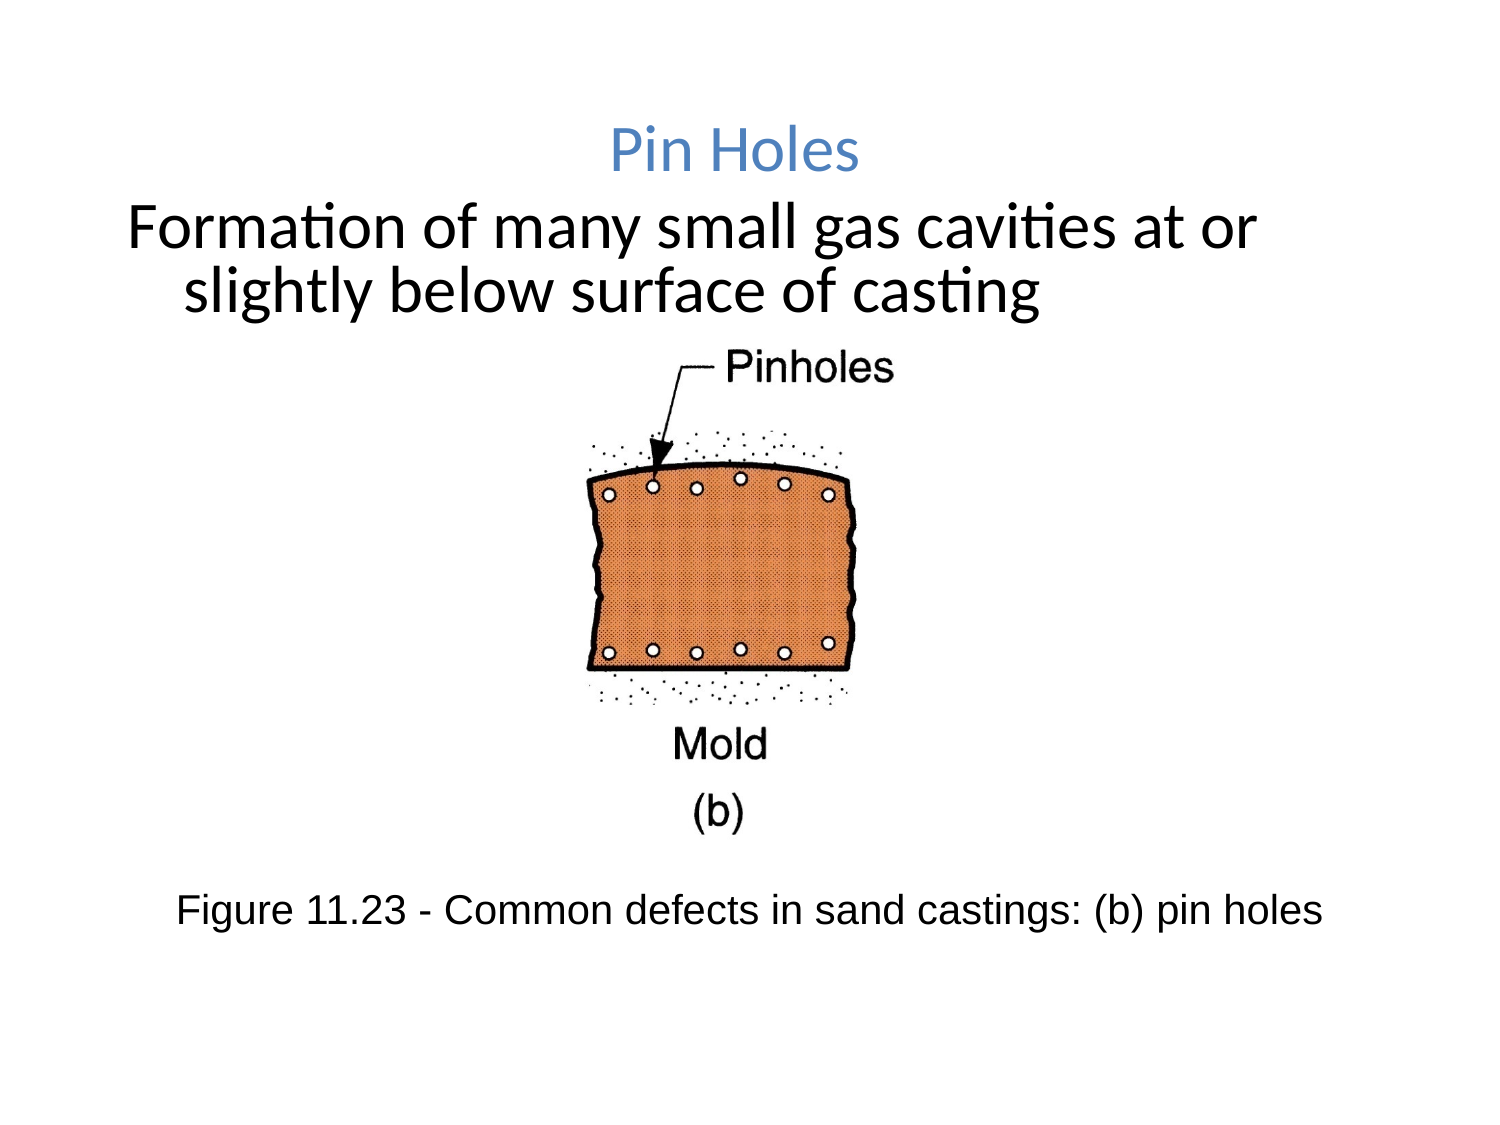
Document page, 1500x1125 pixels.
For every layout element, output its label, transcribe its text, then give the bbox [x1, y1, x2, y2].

list Pin Holes Formation of many small gas cavities at or slightly below surface of casting [112, 112, 1388, 338]
picture [546, 337, 933, 851]
text_box Figure 11.23 ‑ Common defects in sand castings: (b) pin holes [112, 874, 1388, 940]
